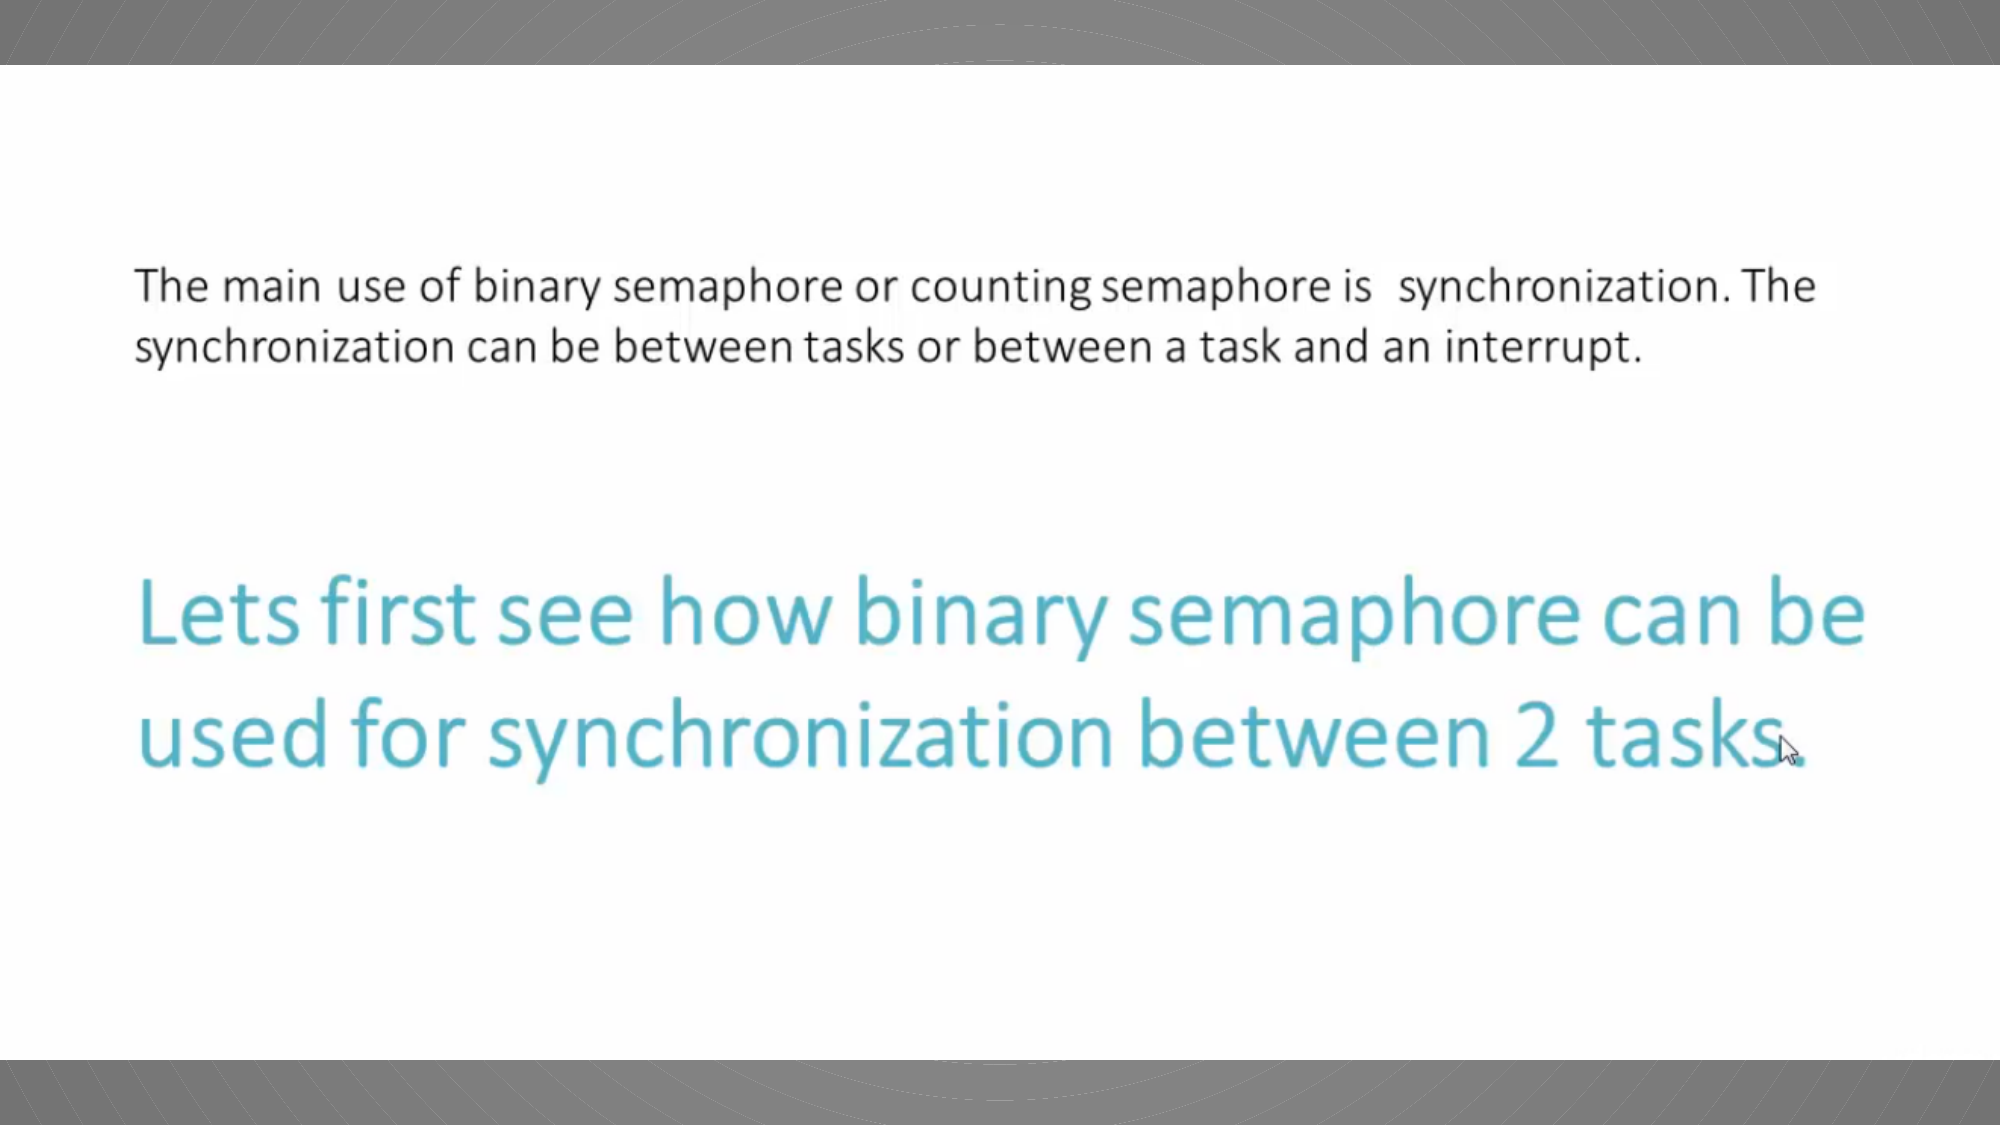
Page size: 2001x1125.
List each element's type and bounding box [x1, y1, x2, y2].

picture [0, 65, 2000, 1060]
